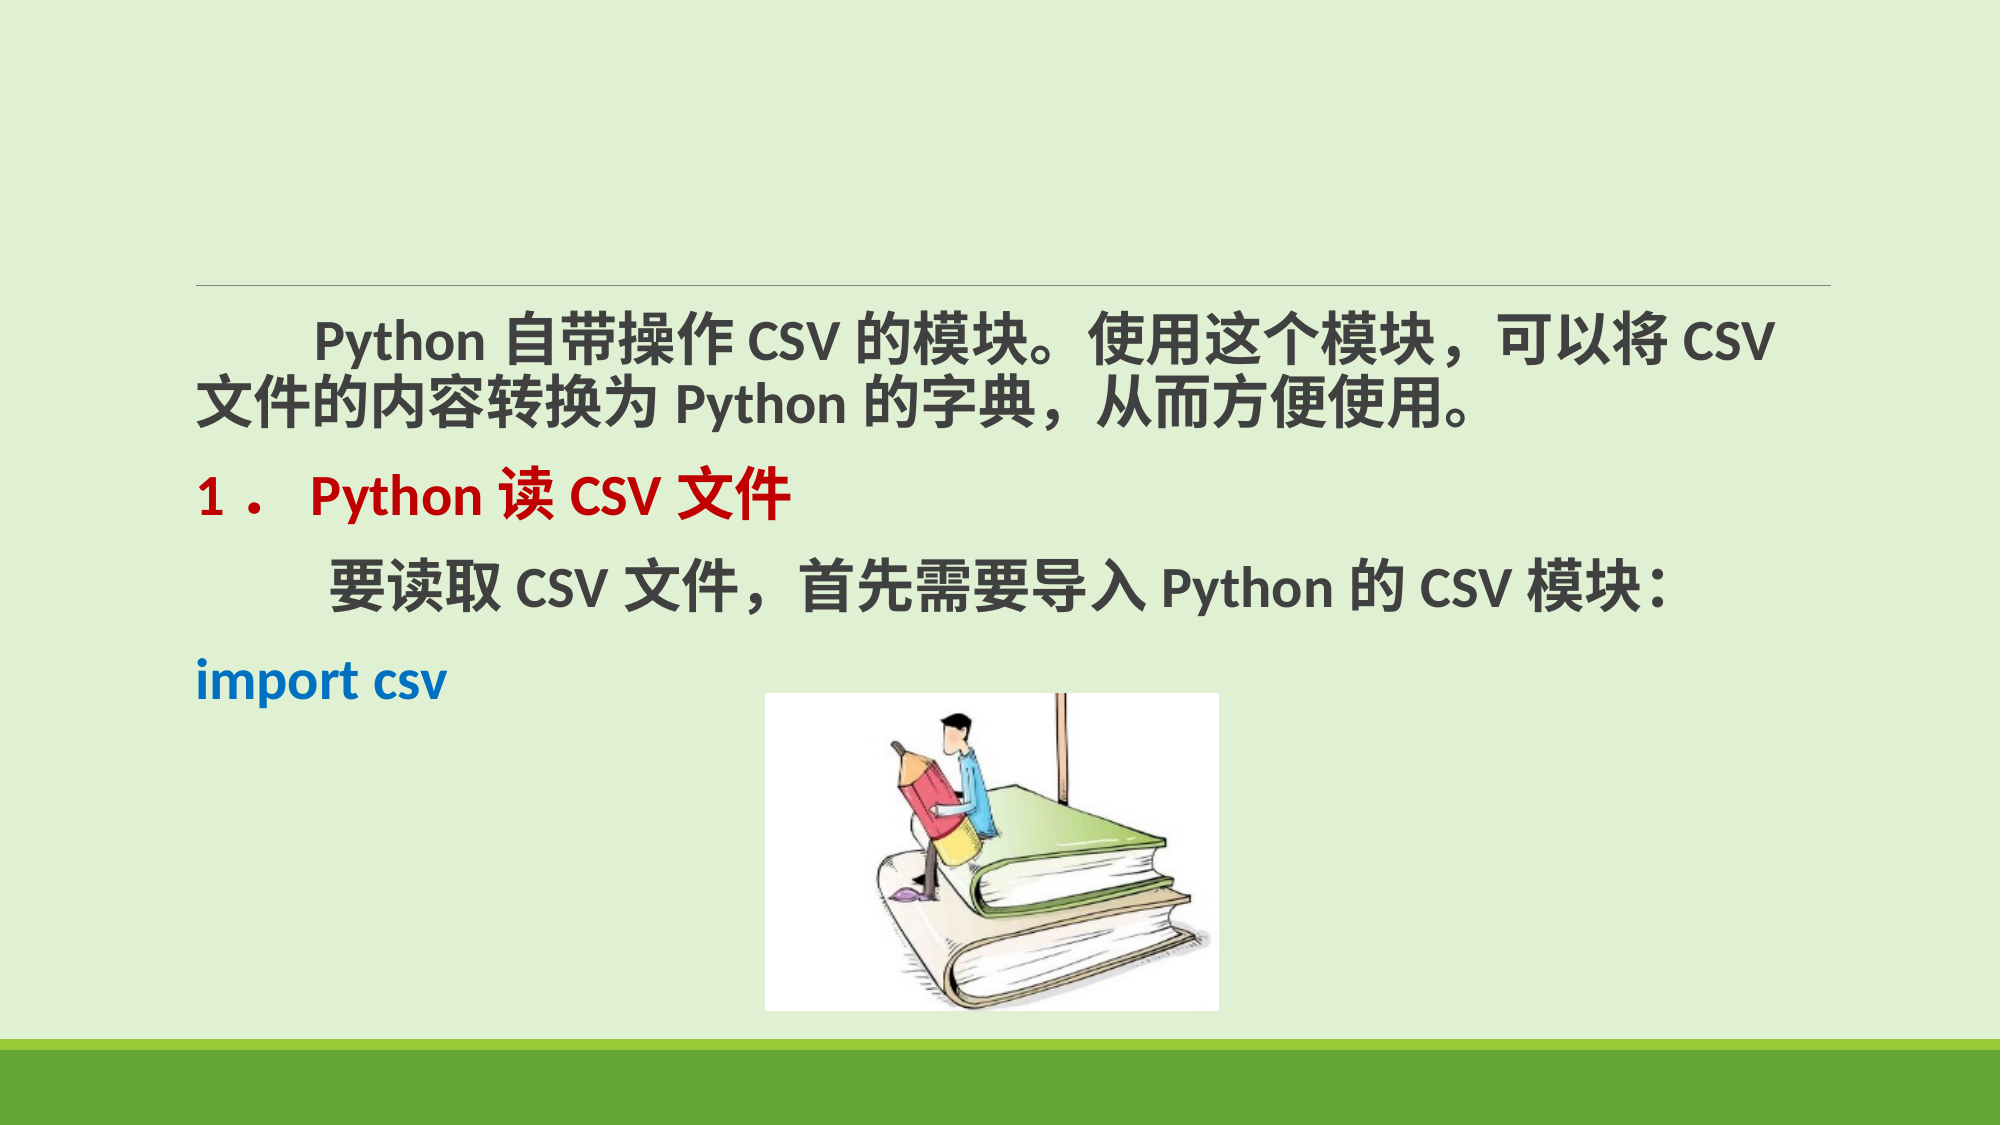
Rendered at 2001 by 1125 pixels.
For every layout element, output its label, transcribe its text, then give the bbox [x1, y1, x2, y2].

picture [764, 692, 1219, 1012]
list Python自带操作CSV的模块。使用这个模块，可以将CSV文件的内容转换为Python的字典，从而方便使用。 1．Python读CSV文件 要读取CSV文件，首先需要导入Python的CSV模块： import csv [180, 302, 1830, 963]
